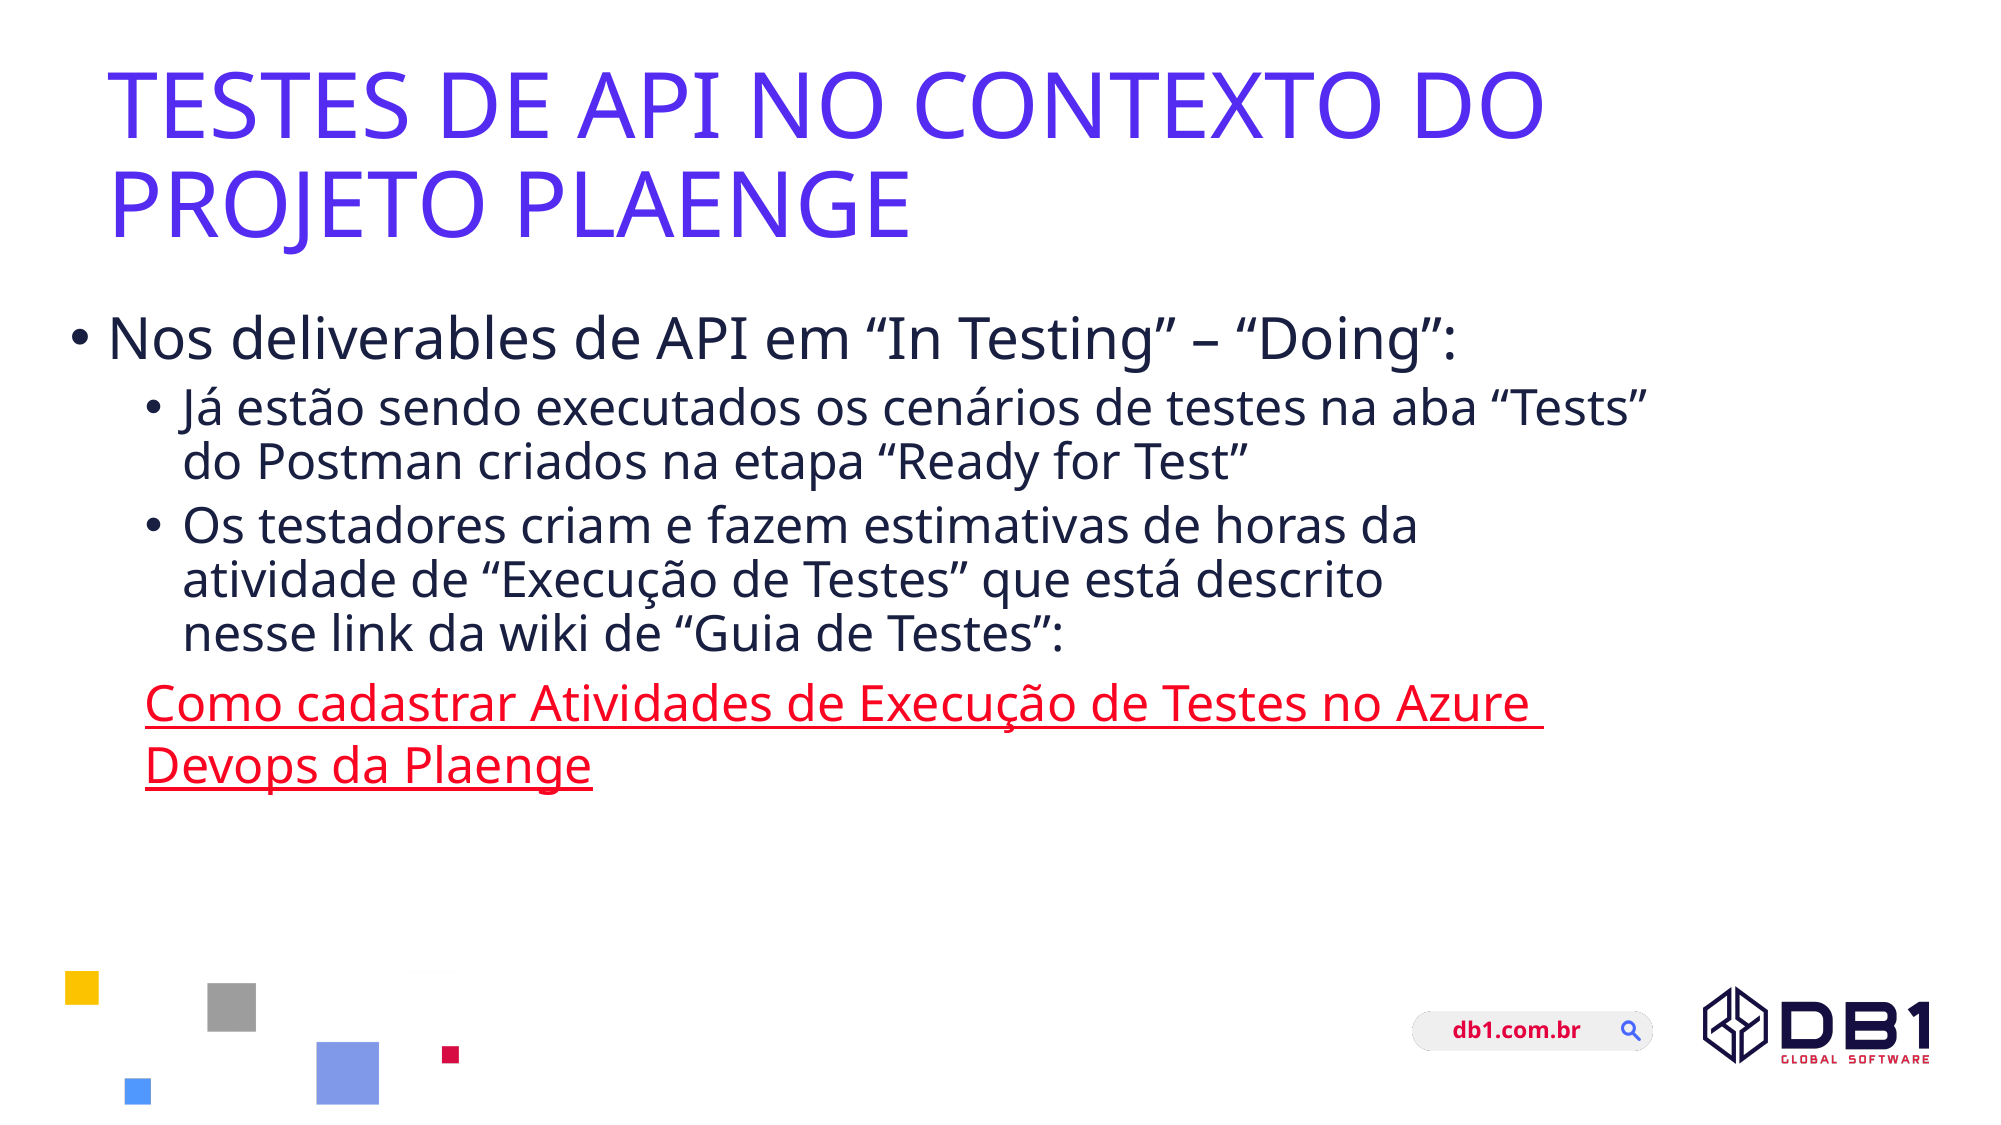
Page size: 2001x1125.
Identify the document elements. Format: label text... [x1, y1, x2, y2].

picture [65, 1075, 459, 1125]
list Nos deliverables de API em “In Testing” – “Doing”: Já estão sendo executados os cenários de testes na aba “Tests” do Postman criados na etapa “Ready for Test” Os testadores criam e fazem estimativas de horas da atividade de “Execução de Testes” que está descrito nesse link da wiki de “Guia de Testes”: Como cadastrar Atividades de Execução de Testes no Azure Devops da Plaenge [54, 210, 1941, 1075]
title TESTES DE API NO CONTEXTO DO PROJETO PLAENGE [92, 51, 1818, 210]
